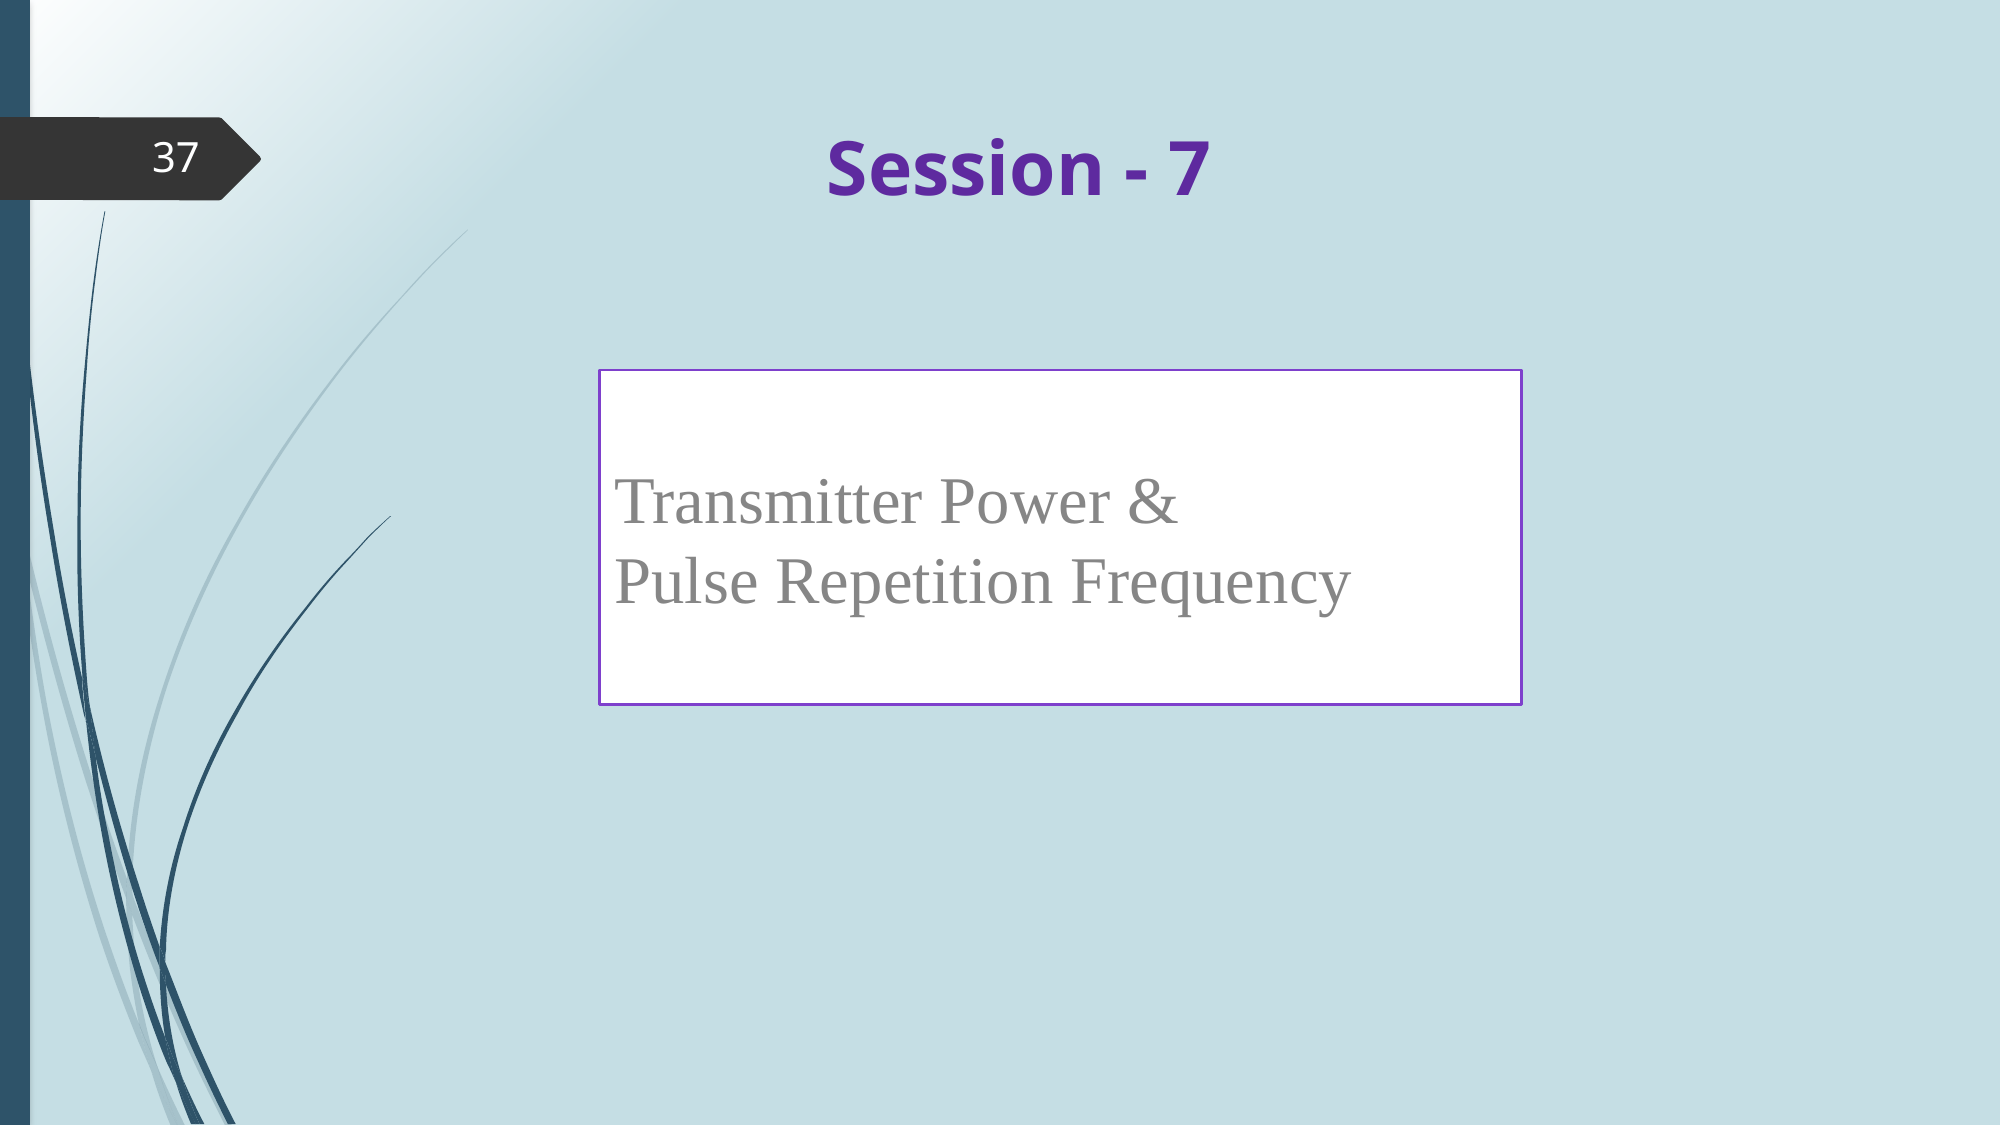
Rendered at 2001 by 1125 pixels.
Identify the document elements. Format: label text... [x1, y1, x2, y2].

title Session - 7 [288, 113, 1751, 324]
slide_number 37 [87, 129, 216, 190]
text_box Transmitter Power & Pulse Repetition Frequency [598, 369, 1523, 706]
